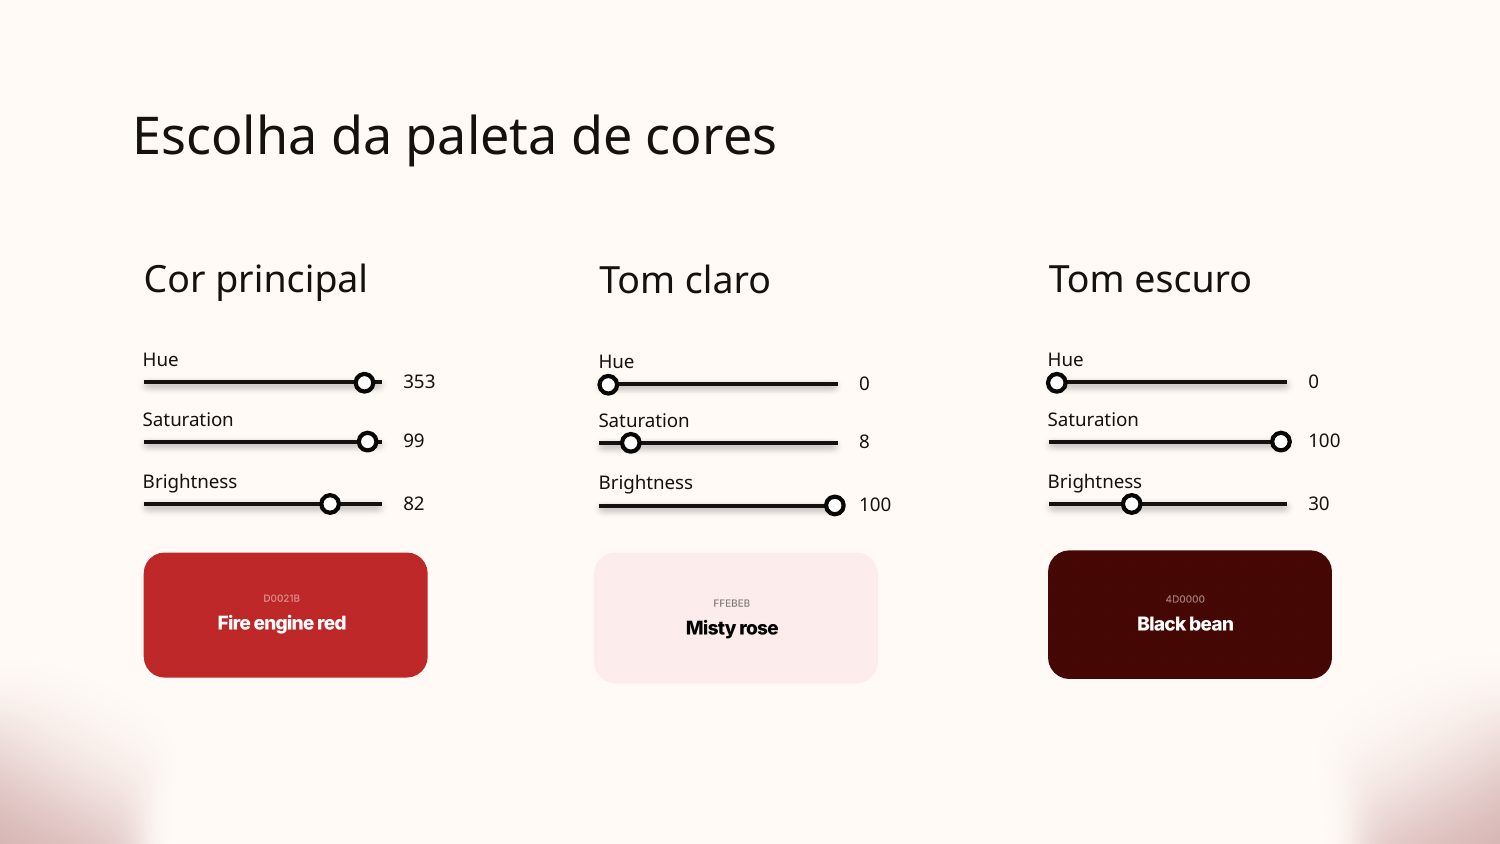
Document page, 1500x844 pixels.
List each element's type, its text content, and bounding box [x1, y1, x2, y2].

text_box Hue [1032, 342, 1177, 386]
text_box 100 [1293, 423, 1372, 467]
text_box 0 [844, 366, 923, 409]
text_box [620, 431, 642, 442]
text_box Tom claro [584, 243, 858, 316]
picture [593, 552, 879, 684]
text_box [1120, 493, 1143, 503]
text_box [1045, 371, 1068, 394]
text_box Brightness [1032, 464, 1177, 508]
text_box 30 [1293, 485, 1372, 529]
text_box [356, 390, 373, 394]
text_box 353 [388, 364, 467, 408]
text_box 0 [1293, 364, 1372, 408]
title Escolha da paleta de cores [117, 87, 1383, 178]
text_box 99 [388, 423, 467, 467]
text_box 100 [844, 487, 923, 531]
text_box Saturation [583, 403, 728, 447]
picture [1047, 550, 1333, 680]
picture [143, 552, 428, 678]
text_box Brightness [583, 466, 728, 509]
text_box 8 [844, 424, 923, 468]
text_box Saturation [127, 402, 272, 445]
text_box [319, 493, 341, 503]
text_box [597, 373, 619, 396]
text_box [353, 371, 376, 381]
text_box Saturation [1032, 402, 1177, 445]
text_box [359, 449, 376, 453]
text_box [1270, 430, 1292, 453]
text_box Tom escuro [1033, 242, 1307, 315]
text_box Hue [127, 342, 272, 386]
text_box [824, 494, 846, 517]
text_box Brightness [127, 464, 272, 508]
subtitle Cor principal [128, 242, 402, 315]
text_box 82 [388, 485, 467, 529]
text_box [357, 430, 379, 441]
text_box Hue [583, 344, 728, 387]
